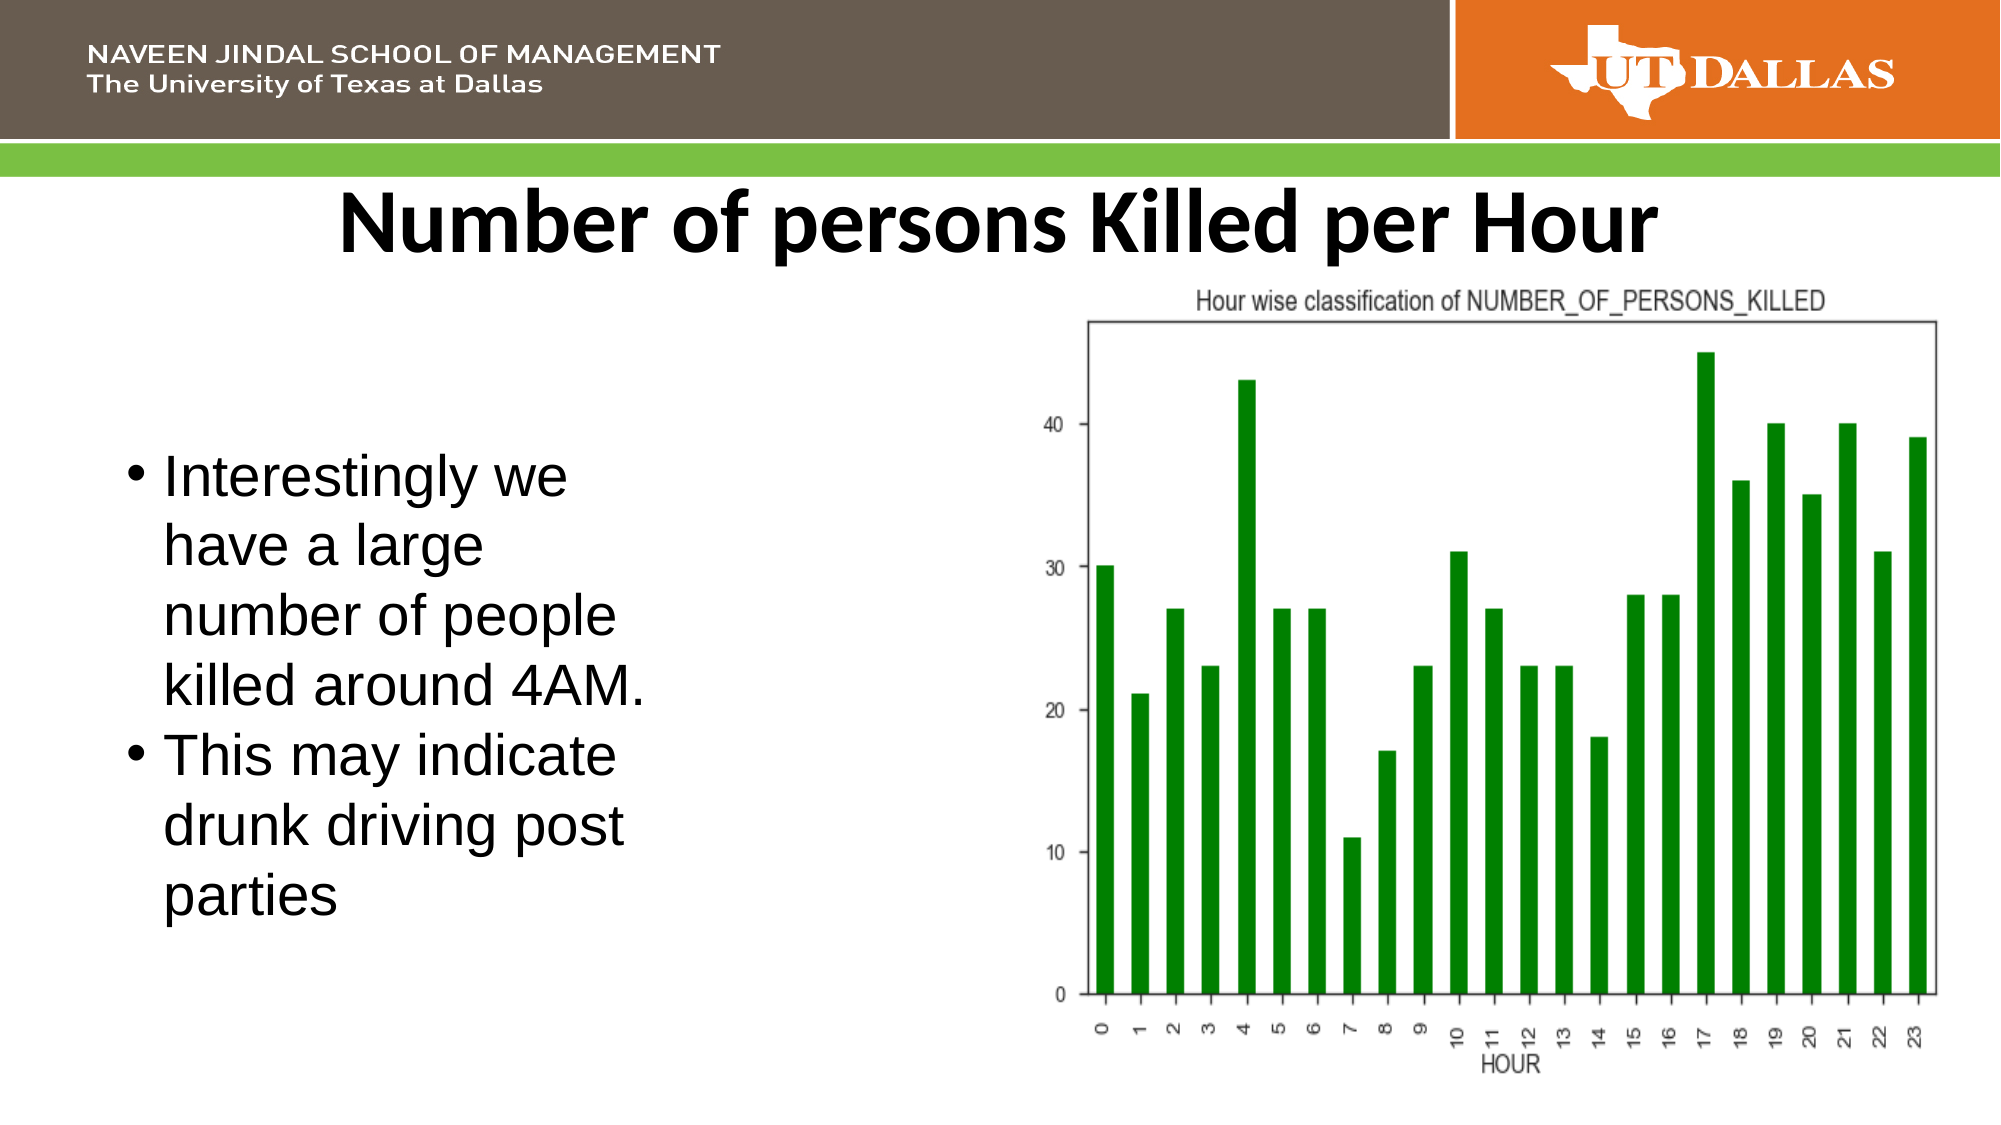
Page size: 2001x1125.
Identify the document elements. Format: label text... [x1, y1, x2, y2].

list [1025, 285, 2000, 1090]
text_box Interestingly we have a large number of people killed around 4AM. This may indicate drunk driving post parties [111, 430, 694, 1125]
title Number of persons Killed per Hour [137, 107, 1863, 325]
picture [0, 0, 2000, 1125]
